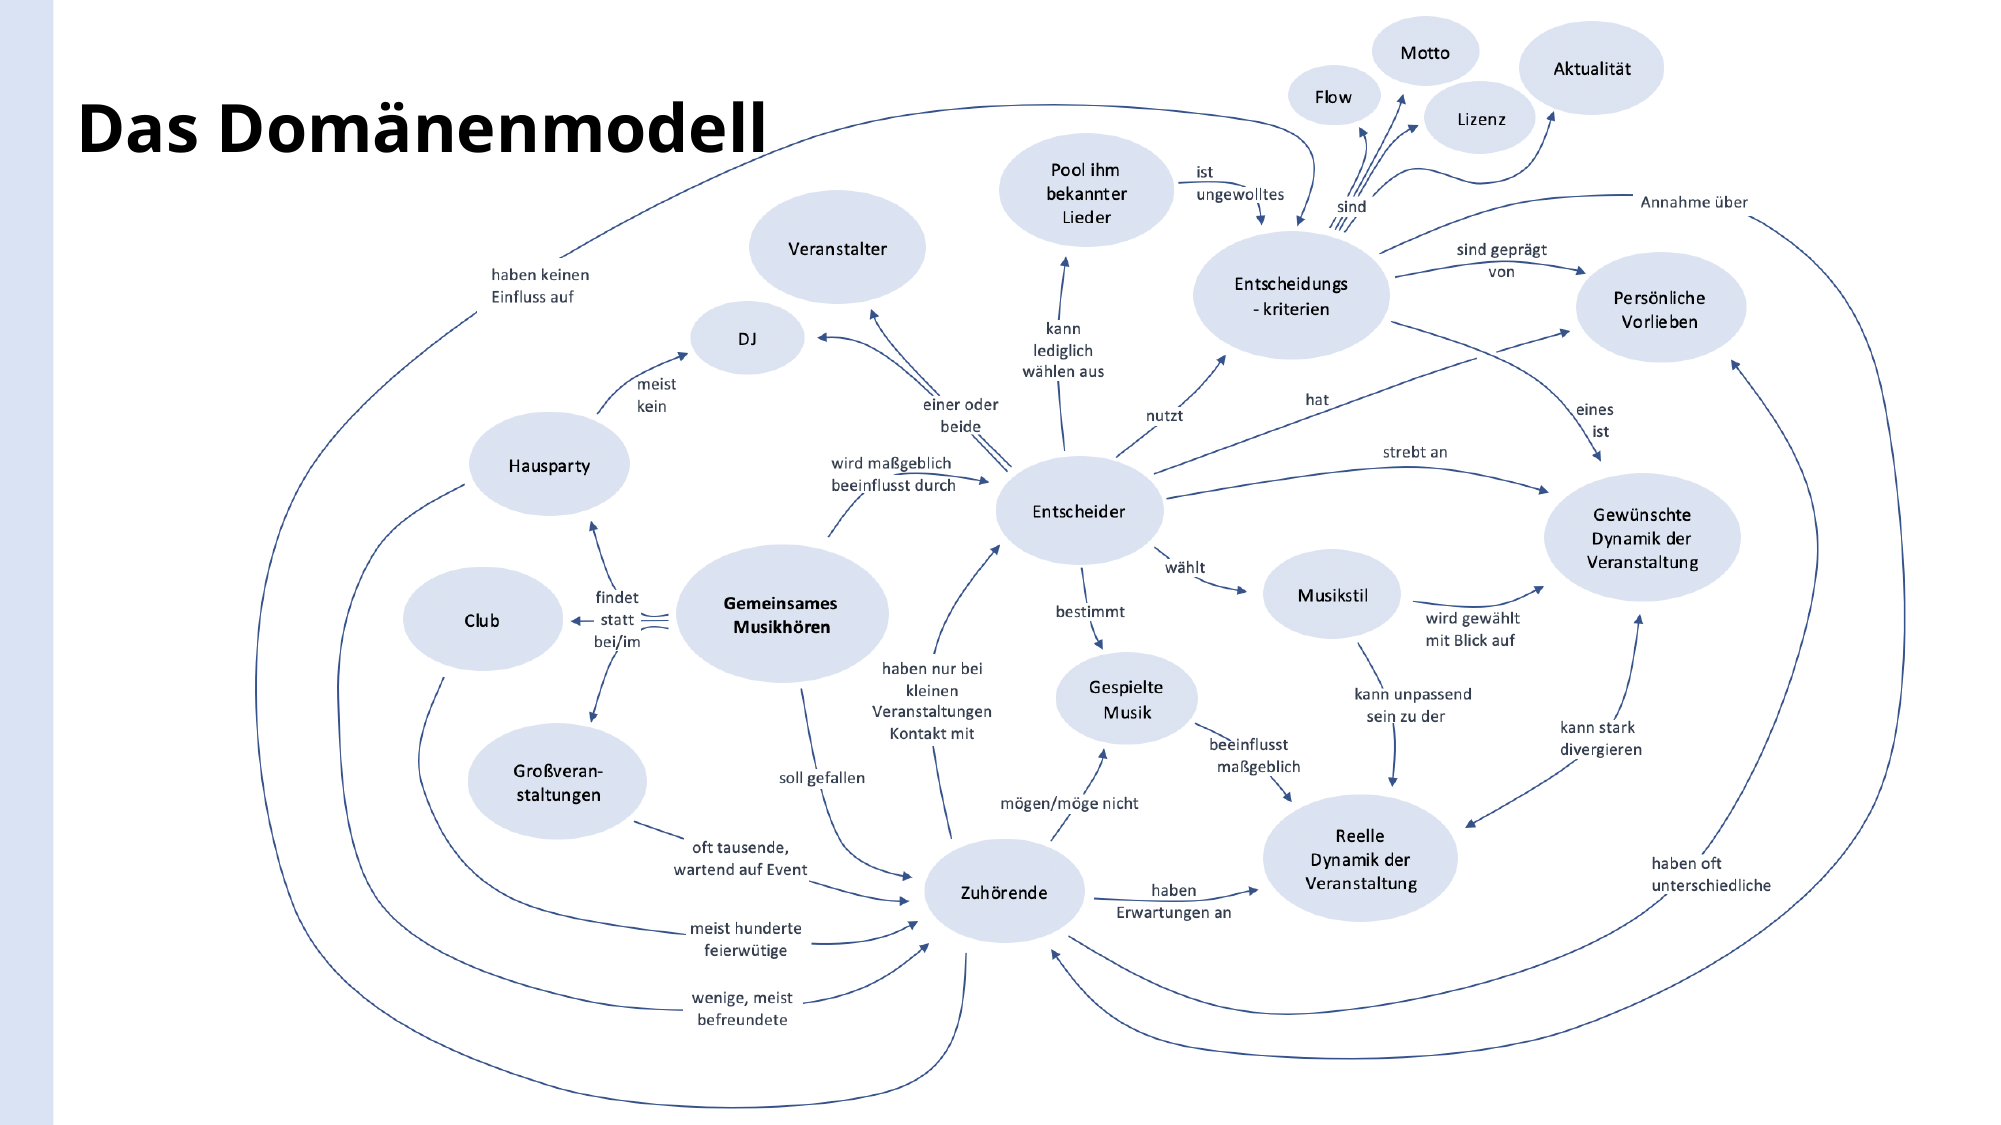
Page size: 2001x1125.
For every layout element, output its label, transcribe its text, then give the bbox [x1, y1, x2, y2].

text_box [0, 0, 54, 1125]
text_box Das Domänenmodell [61, 21, 227, 242]
picture [227, 11, 1928, 1112]
